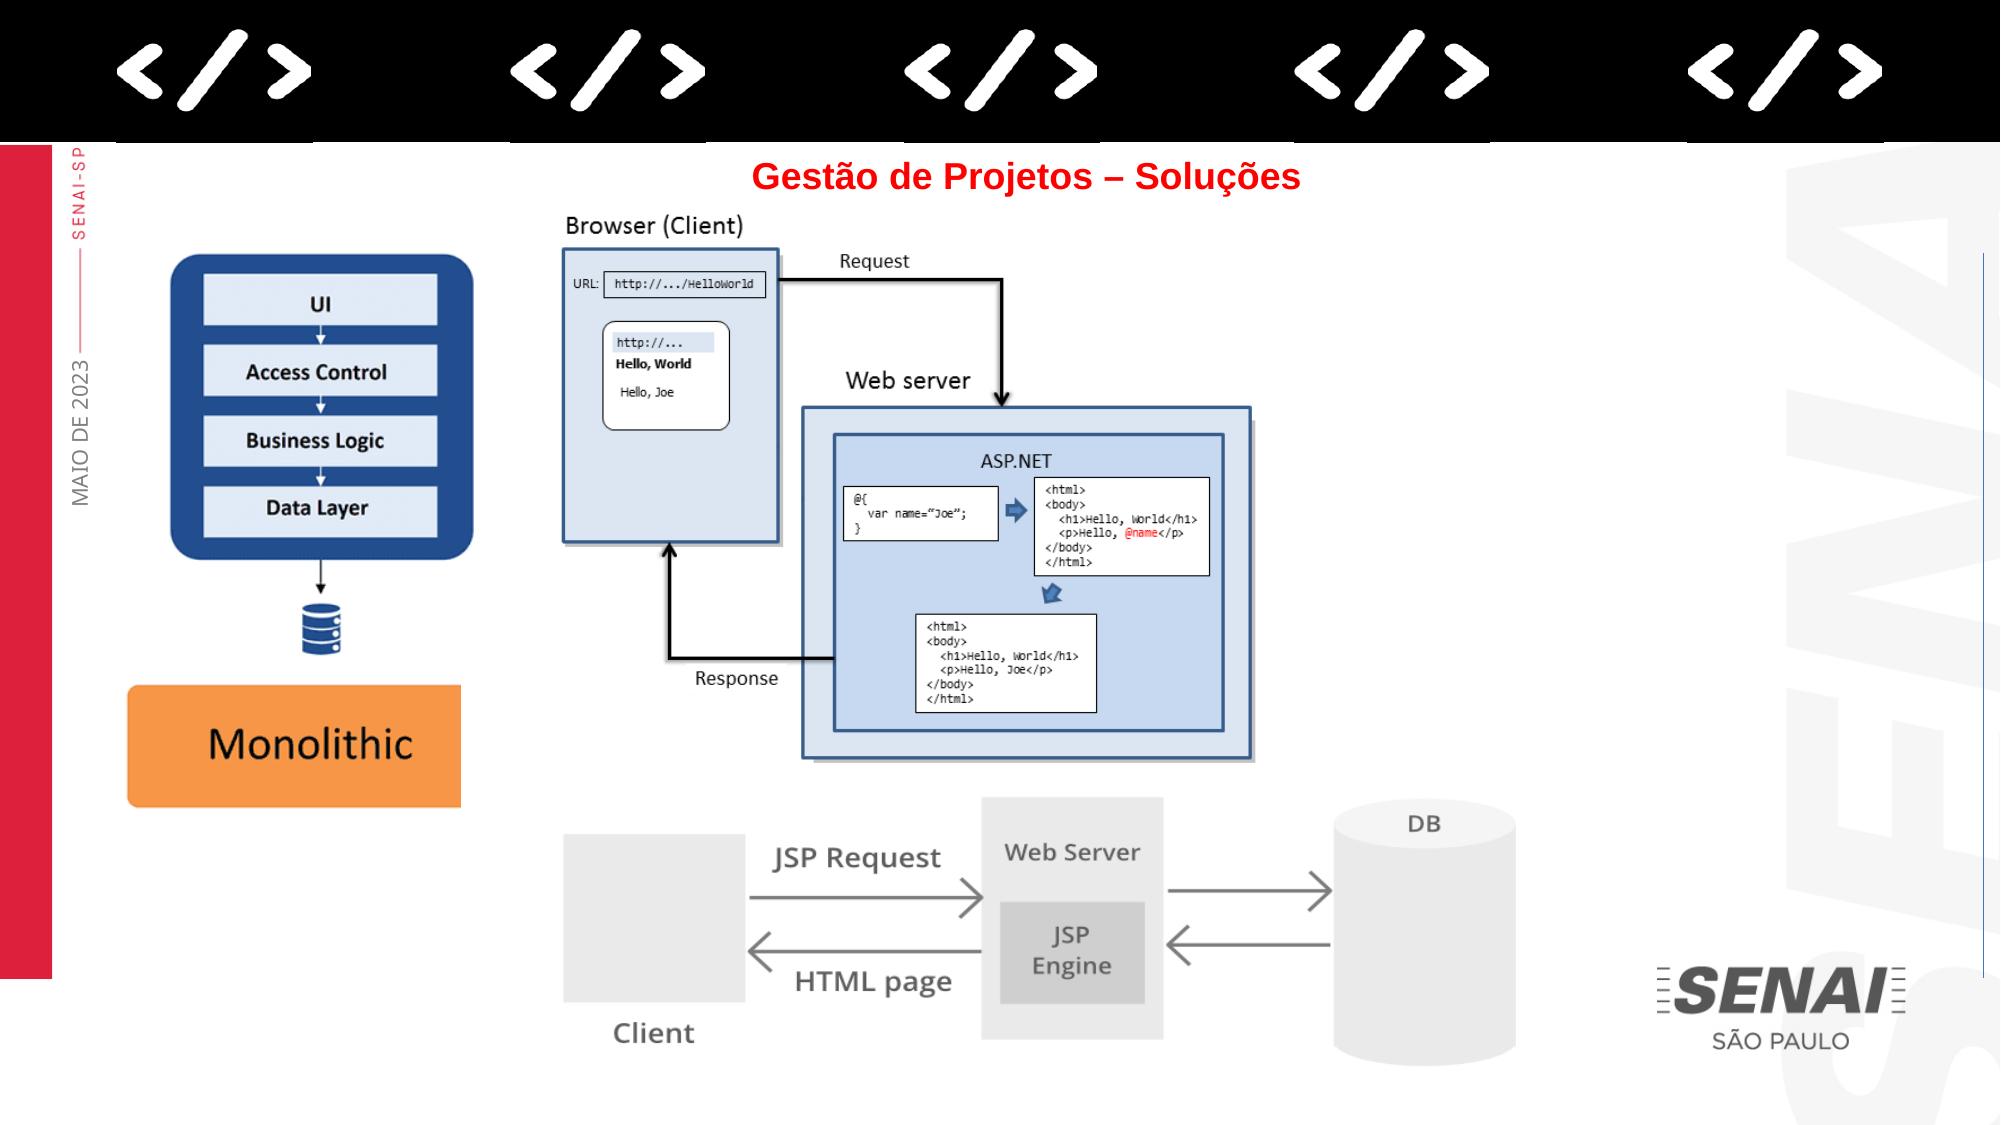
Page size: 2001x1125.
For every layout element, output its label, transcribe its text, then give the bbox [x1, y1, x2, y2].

picture [0, 0, 2001, 1125]
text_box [0, 0, 2000, 143]
list MAIO DE 2023 [61, 345, 98, 570]
text_box Gestão de Projetos – Soluções [410, 144, 1643, 205]
text_box [98, 143, 1915, 1105]
